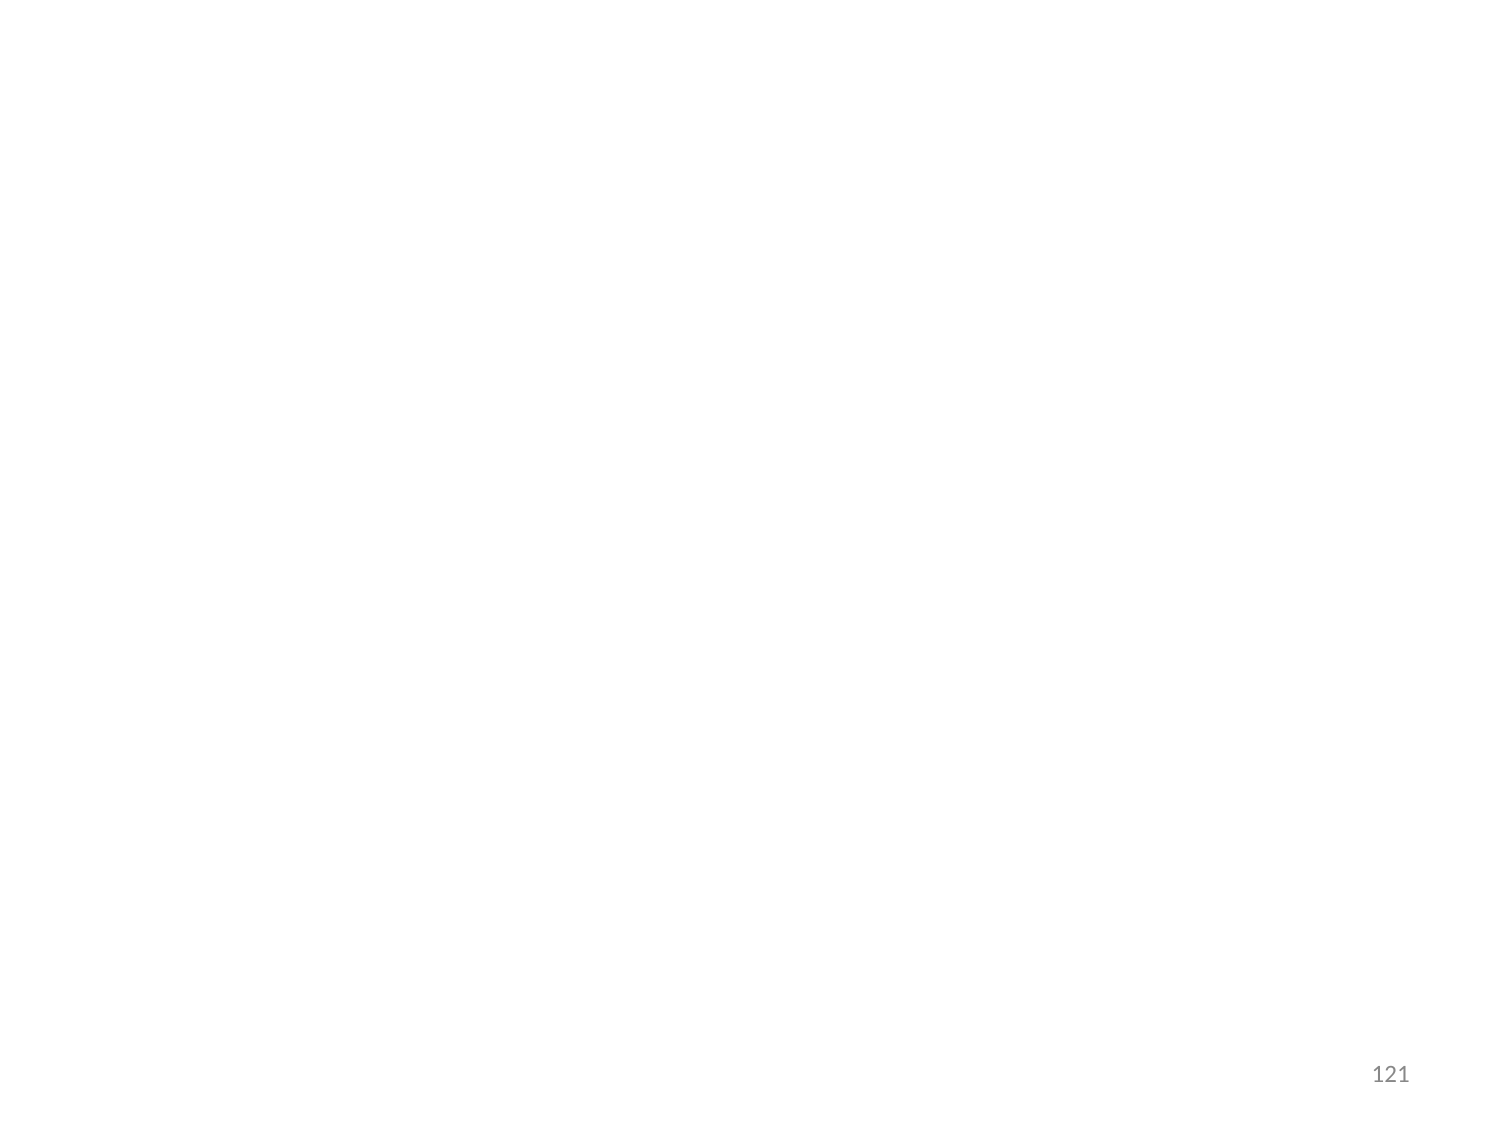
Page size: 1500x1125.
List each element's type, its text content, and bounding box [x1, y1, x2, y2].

slide_number 121 [1074, 1042, 1425, 1103]
